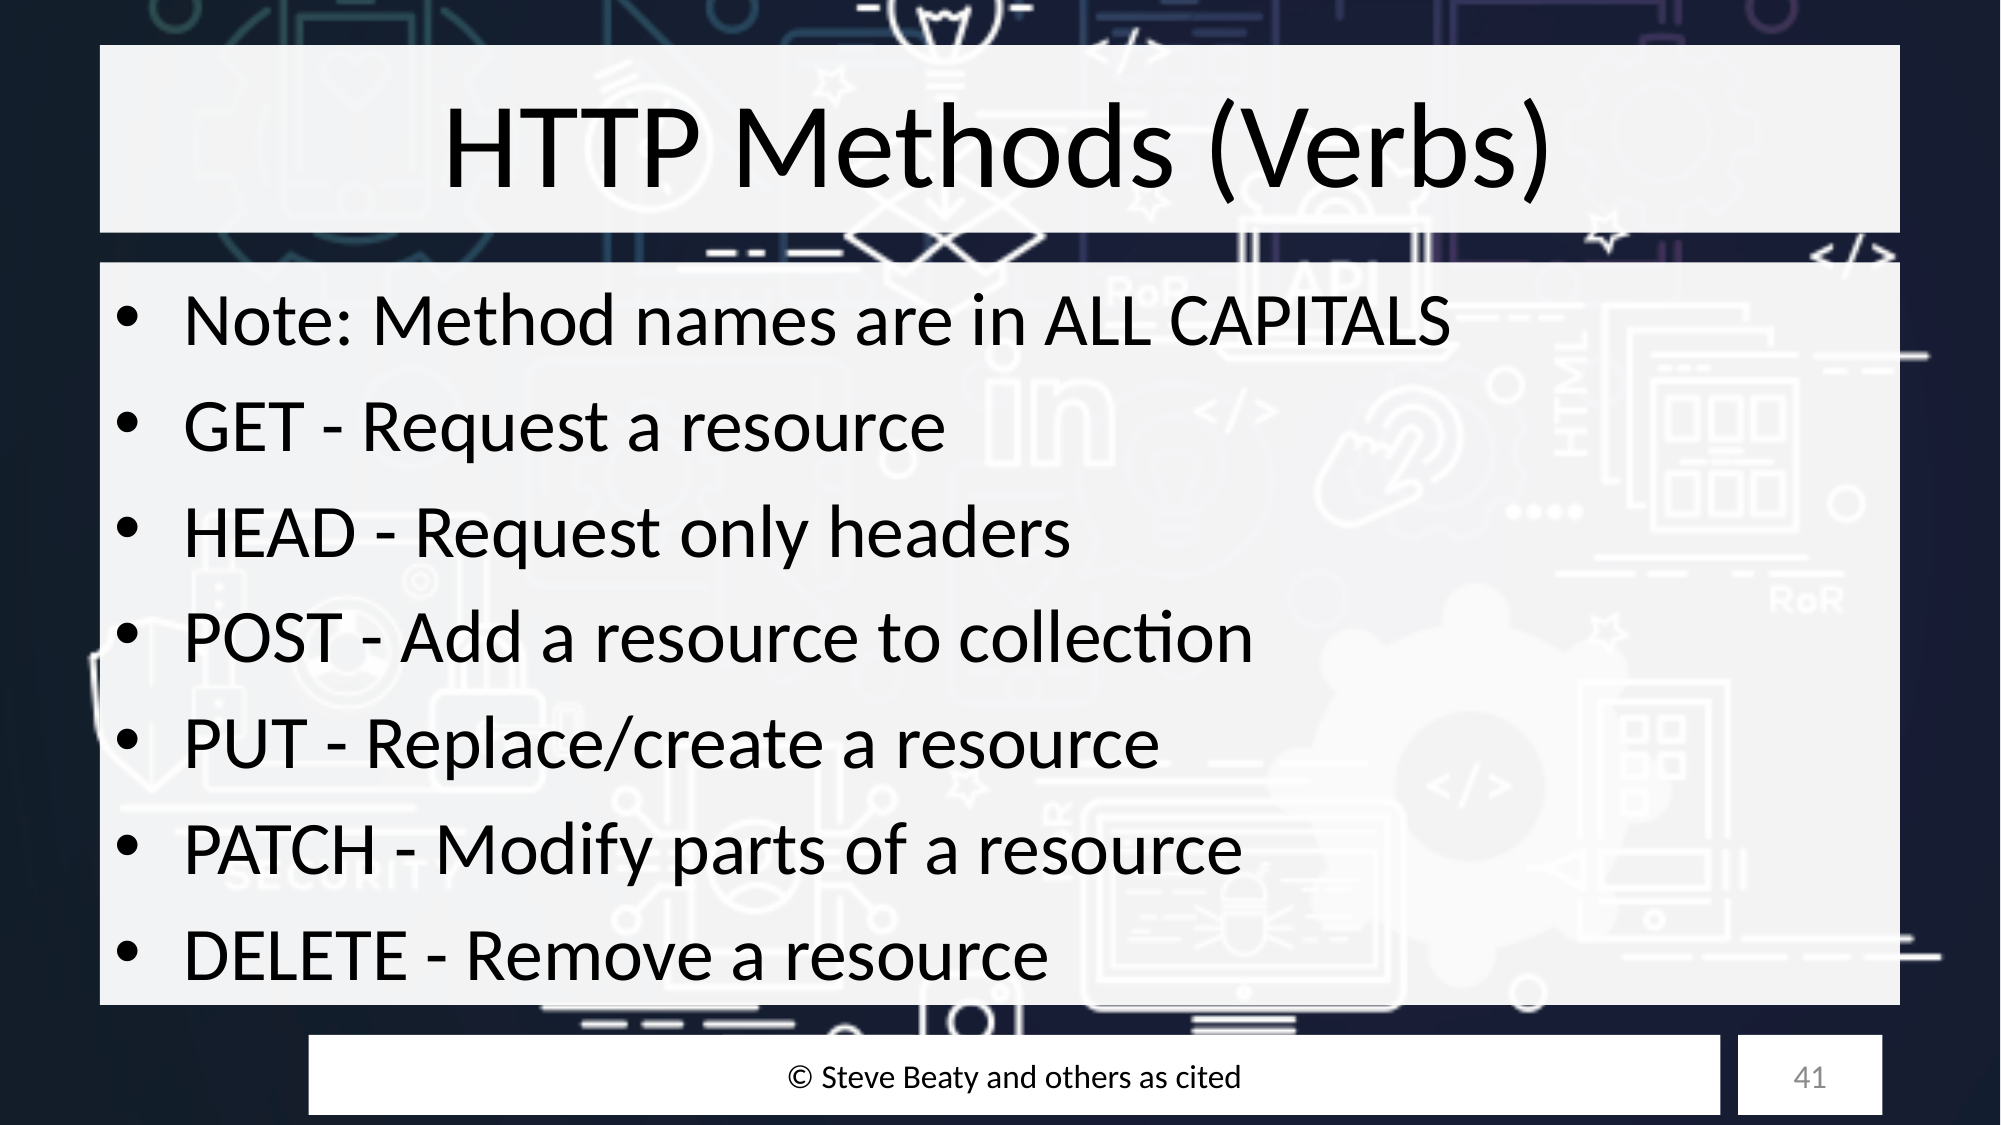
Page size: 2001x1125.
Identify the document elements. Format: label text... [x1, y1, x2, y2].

footer © Steve Beaty and others as cited [308, 1034, 1721, 1115]
picture [0, 0, 2001, 1125]
slide_number 41 [1738, 1034, 1883, 1115]
list Note: Method names are in ALL CAPITALS GET - Request a resource HEAD - Request only headers POST - Add a resource to collection PUT - Replace/create a resource PATCH - Modify parts of a resource DELETE - Remove a resource [99, 262, 1900, 1005]
title HTTP Methods (Verbs) [99, 45, 1900, 233]
